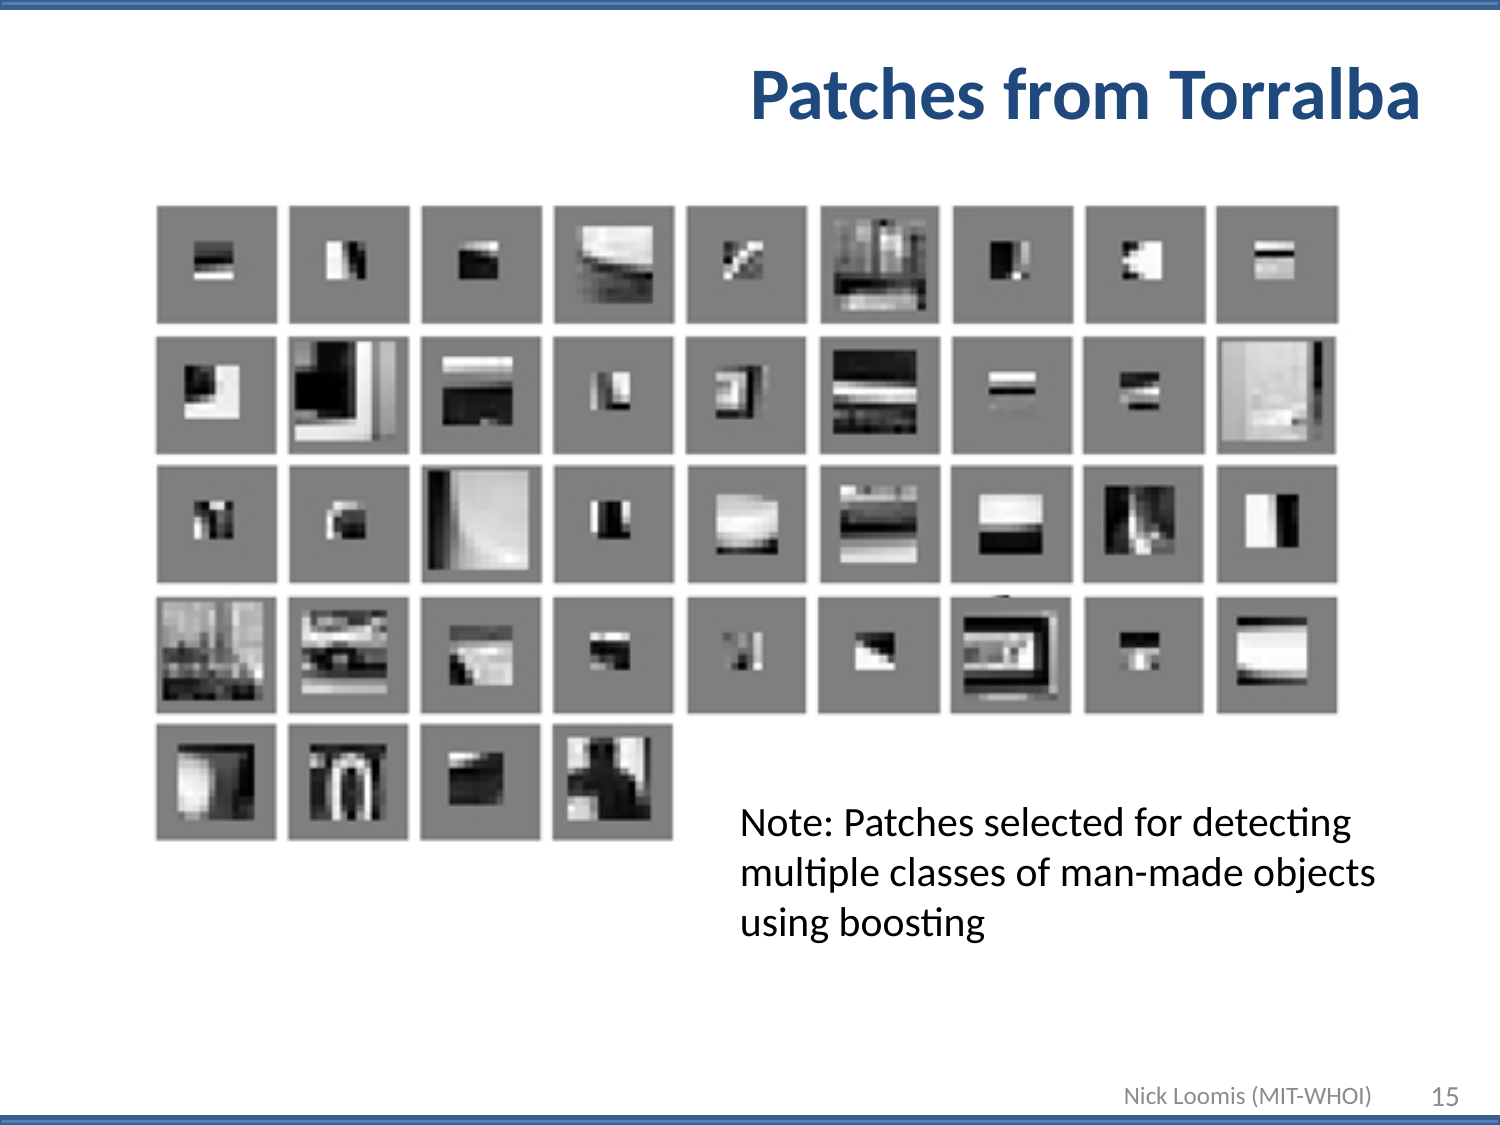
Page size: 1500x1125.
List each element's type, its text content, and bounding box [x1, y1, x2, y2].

text_box Note: Patches selected for detecting multiple classes of man-made objects using boosting [724, 787, 1400, 953]
picture [149, 199, 1351, 852]
title Patches from Torralba [87, 37, 1438, 143]
footer Nick Loomis (MIT-WHOI) [1050, 1065, 1388, 1125]
slide_number 15 [1388, 1065, 1475, 1125]
